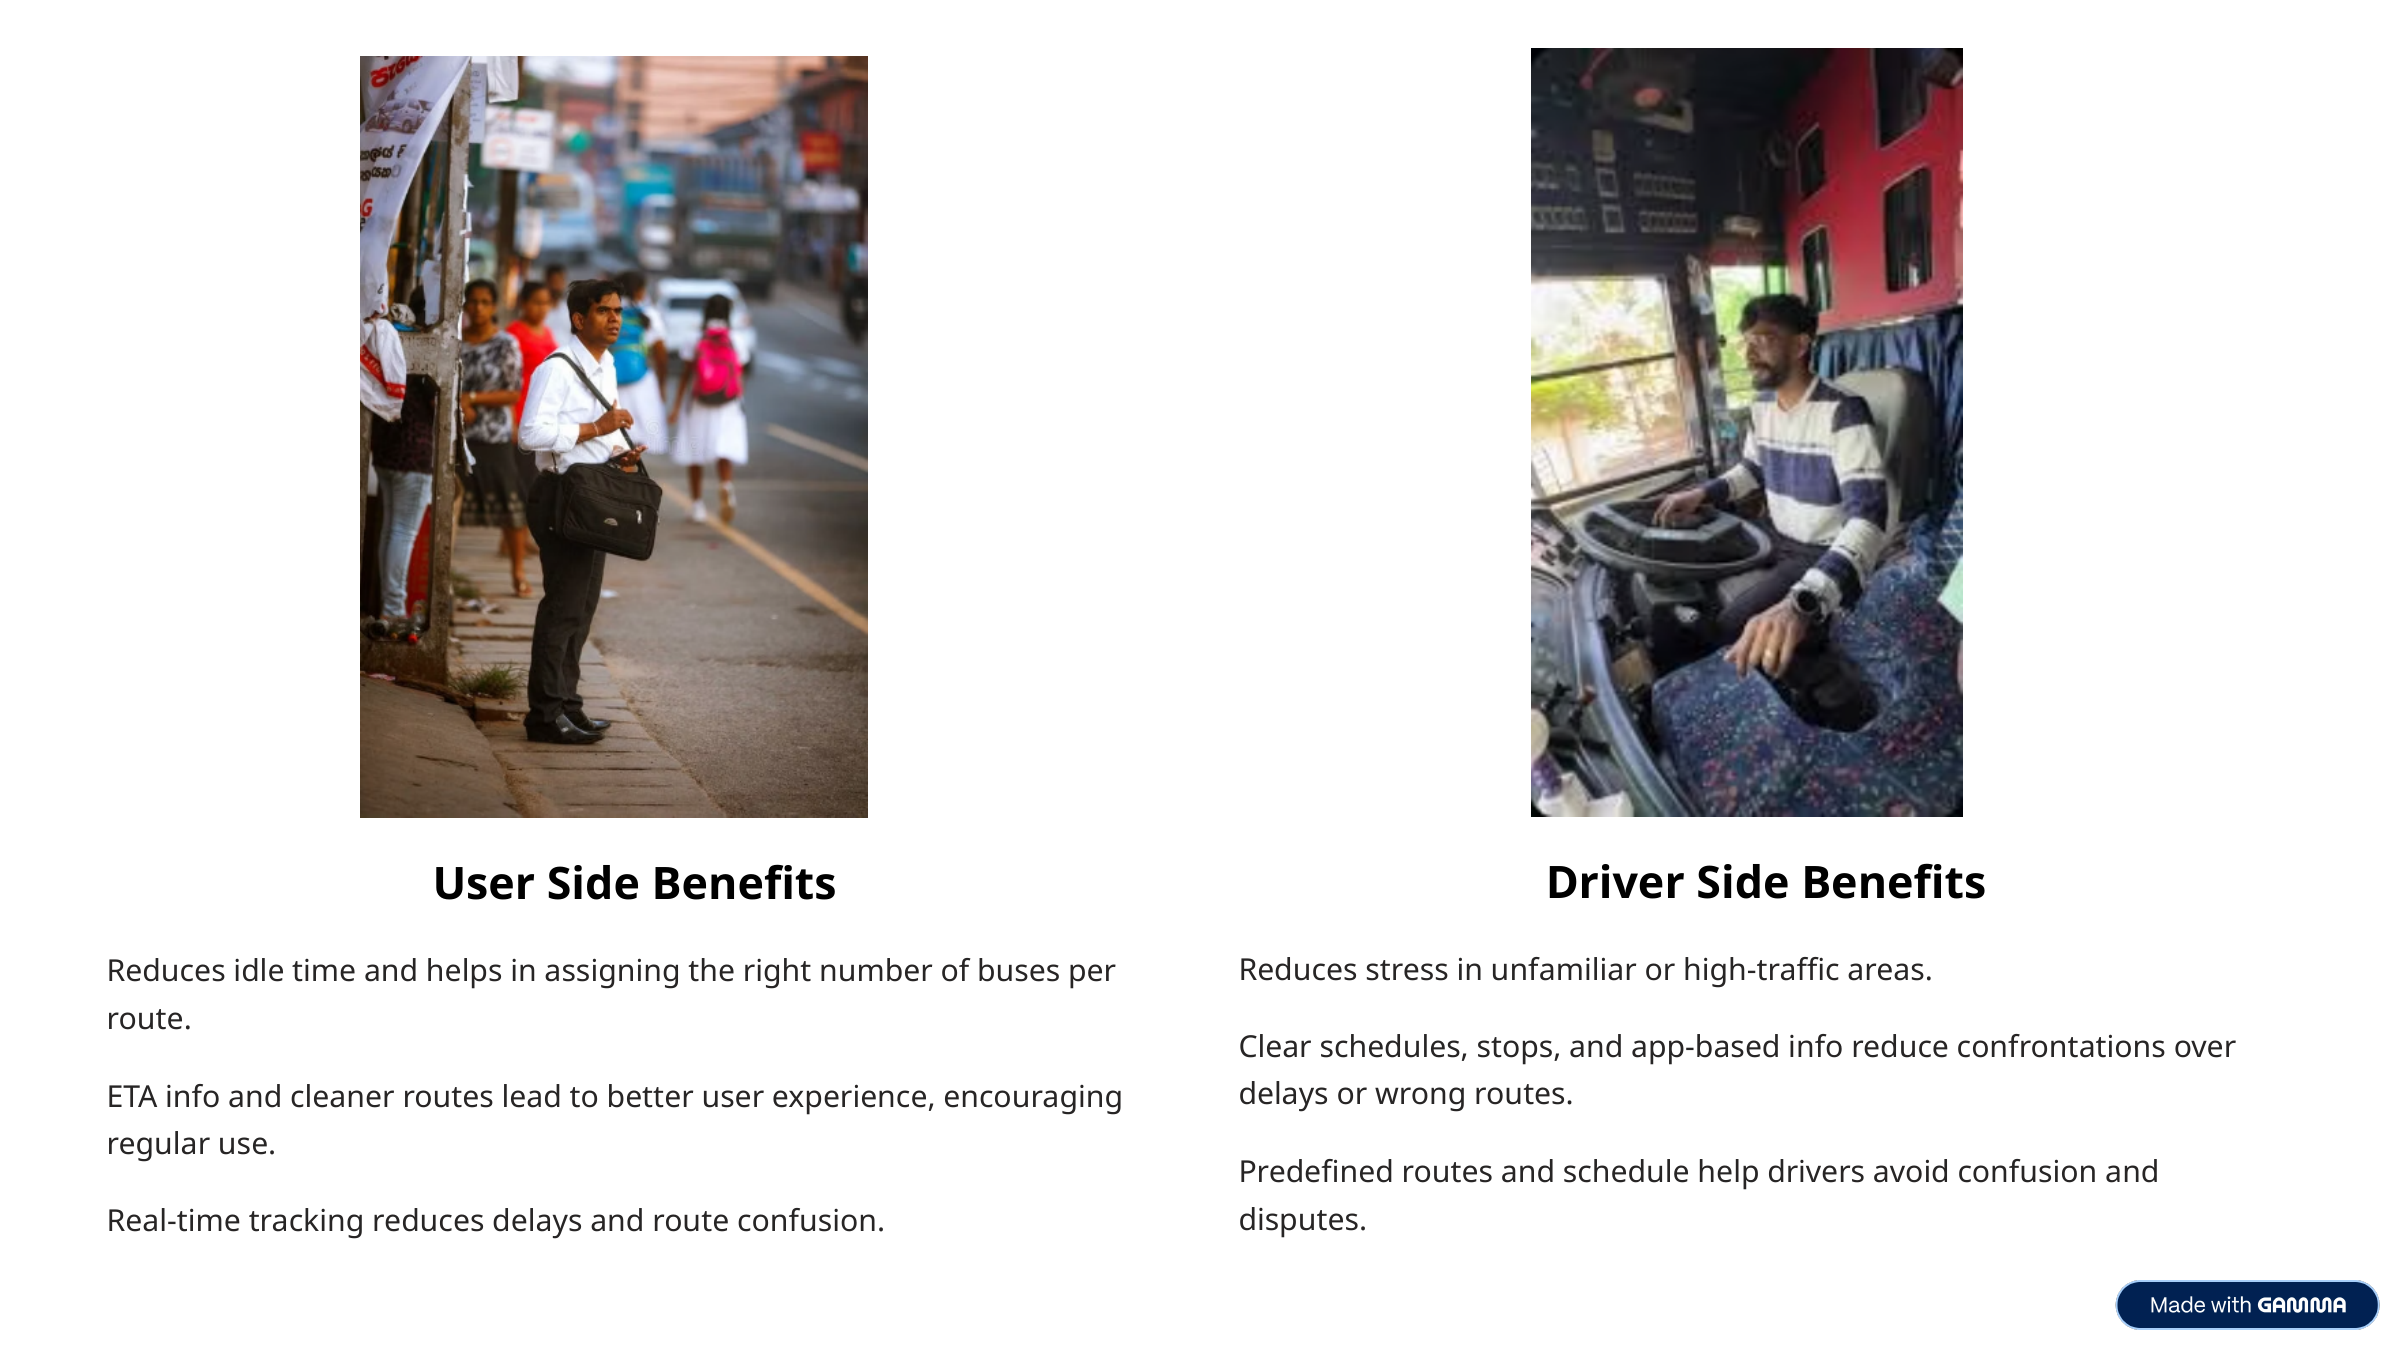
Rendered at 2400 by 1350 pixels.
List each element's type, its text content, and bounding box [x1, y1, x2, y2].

picture [1531, 48, 1963, 818]
text_box Real-time tracking reduces delays and route confusion. [106, 1190, 1163, 1239]
picture [2106, 1271, 2389, 1339]
text_box Predefined routes and schedule help drivers avoid confusion and disputes. [1238, 1140, 2295, 1238]
text_box ETA info and cleaner routes lead to better user experience, encouraging regular use. [106, 1065, 1163, 1163]
text_box Reduces stress in unfamiliar or high-traffic areas. [1238, 938, 2295, 988]
picture [360, 56, 868, 819]
text_box Clear schedules, stops, and app-based info reduce confrontations over delays or wrong routes. [1238, 1015, 2295, 1113]
text_box Driver Side Benefits [1537, 851, 1996, 909]
text_box Reduces idle time and helps in assigning the right number of buses per route. [106, 940, 1163, 1038]
text_box User Side Benefits [406, 852, 864, 910]
